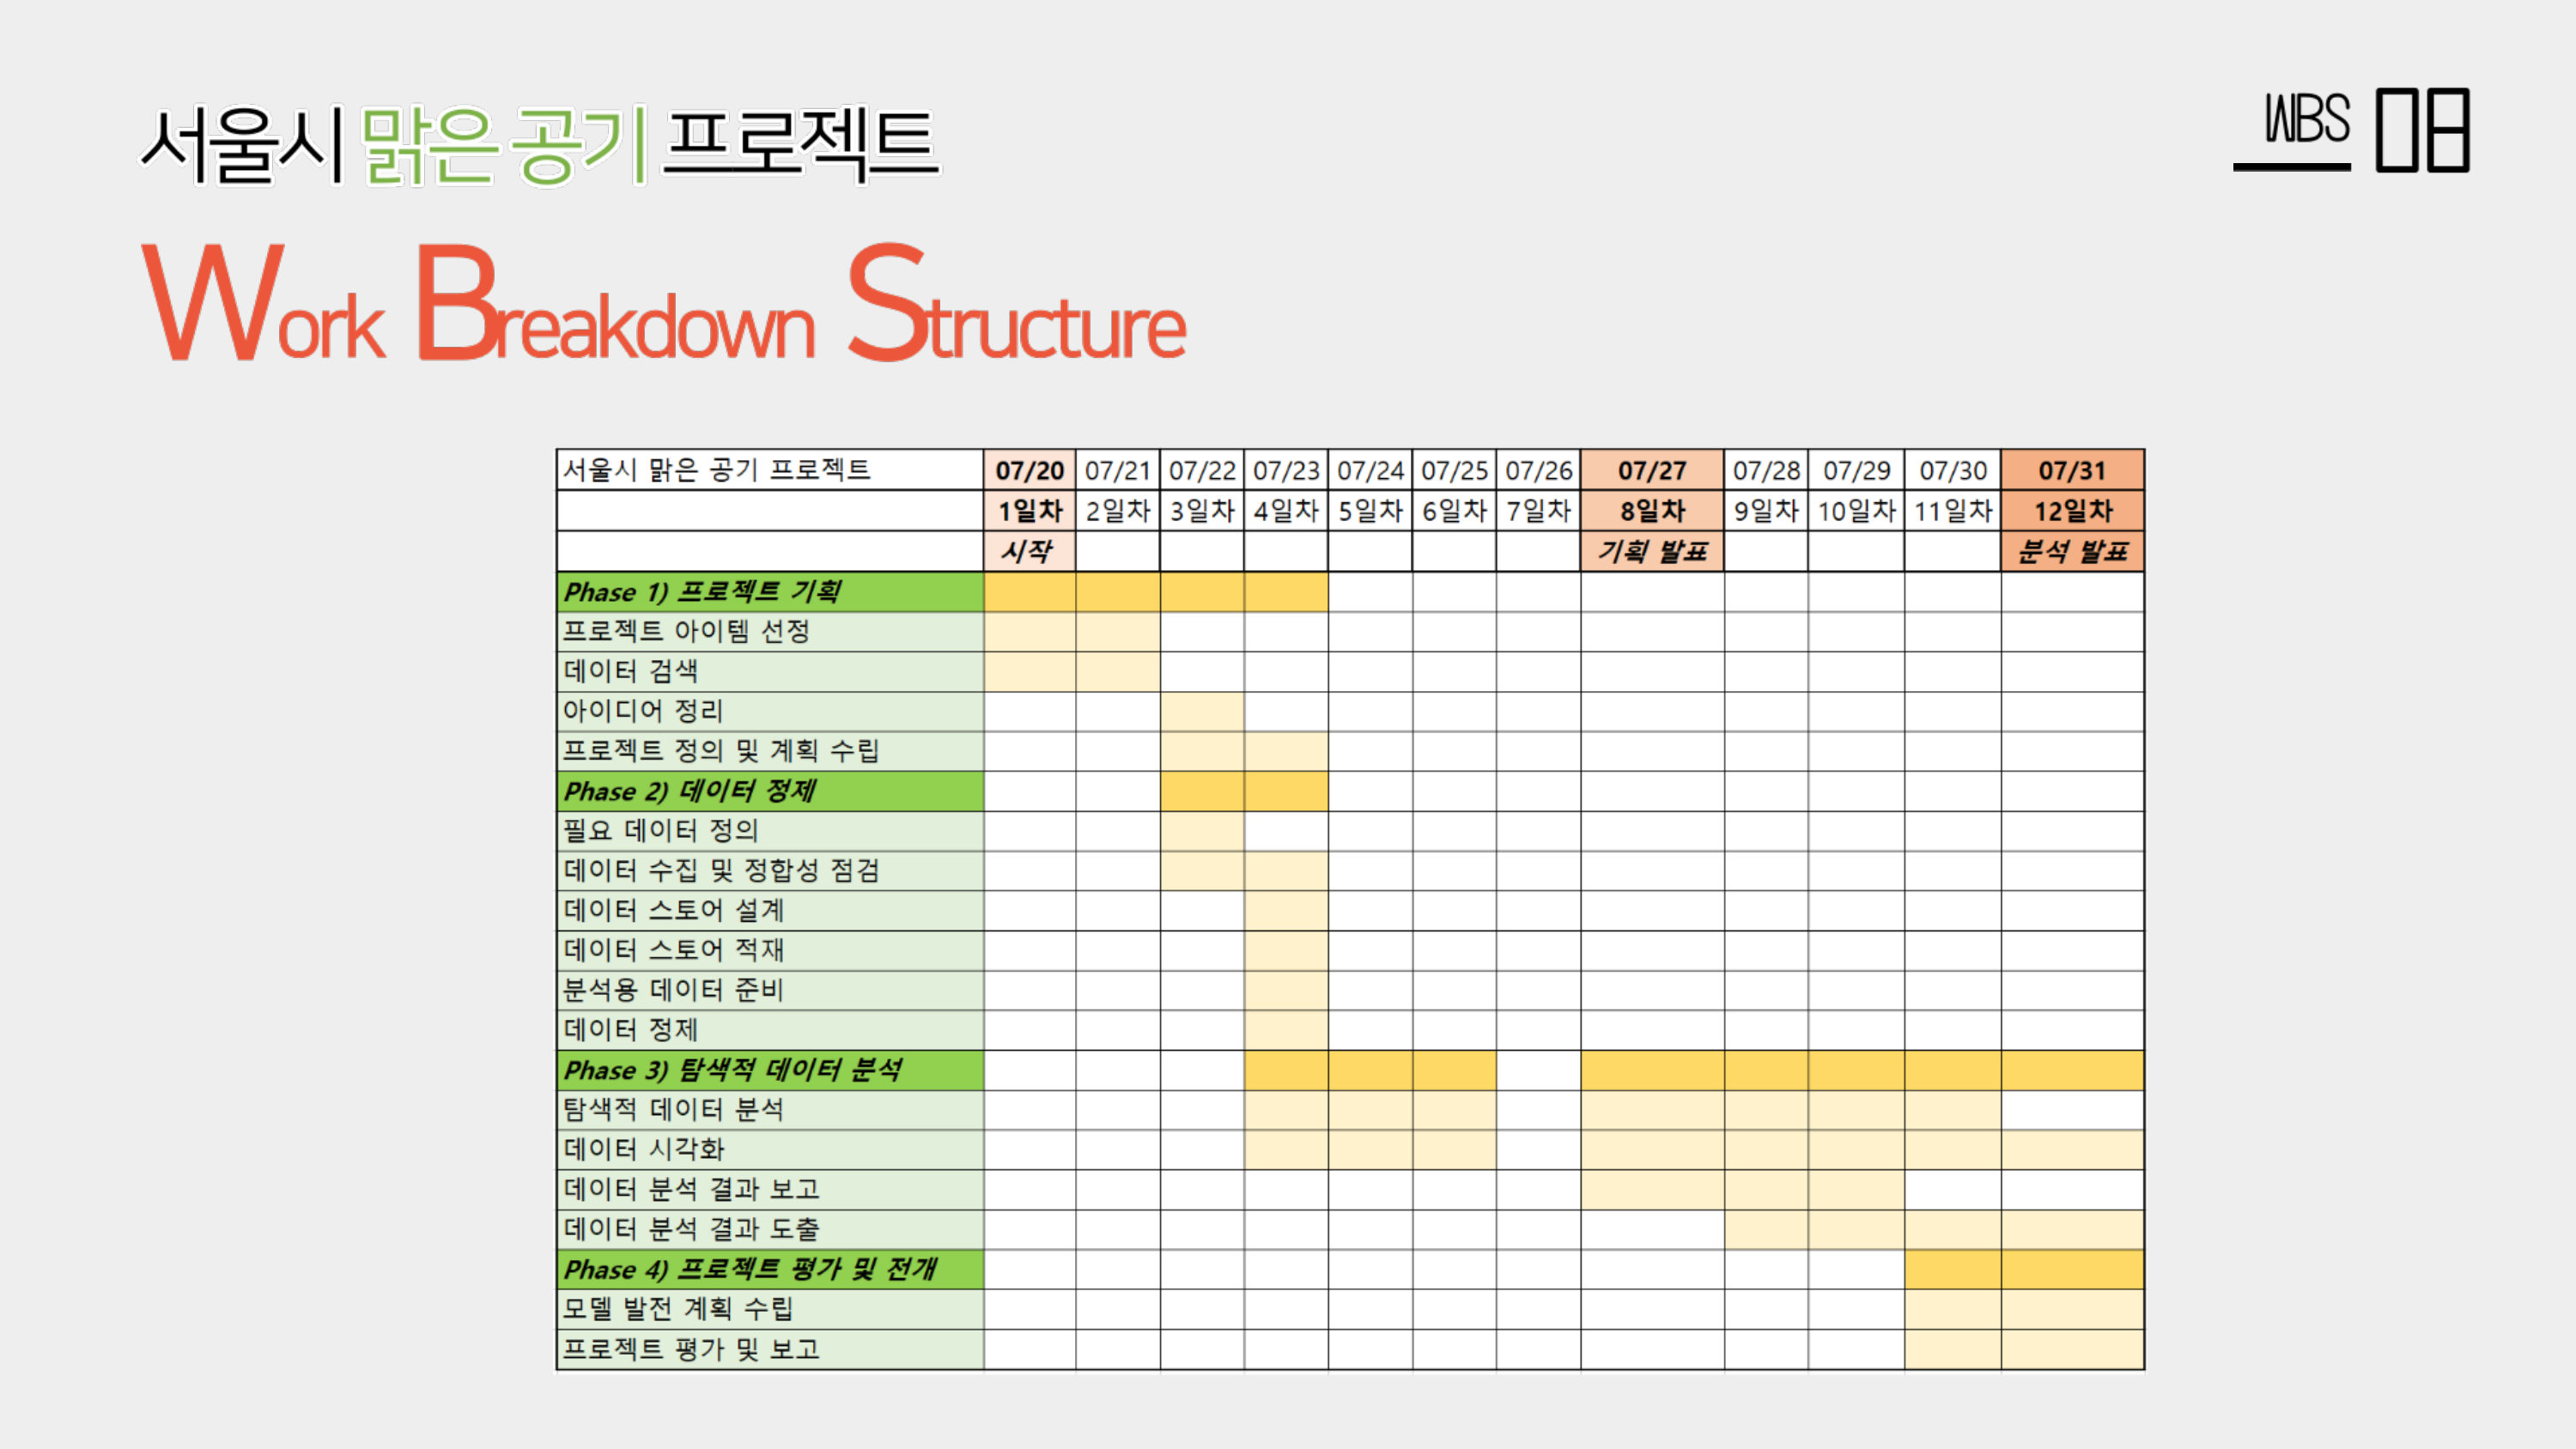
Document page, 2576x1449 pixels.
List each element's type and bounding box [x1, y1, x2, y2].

text_box [552, 446, 2148, 1376]
picture [106, 70, 1260, 464]
picture [1931, 46, 2524, 233]
text_box [2233, 163, 2353, 172]
